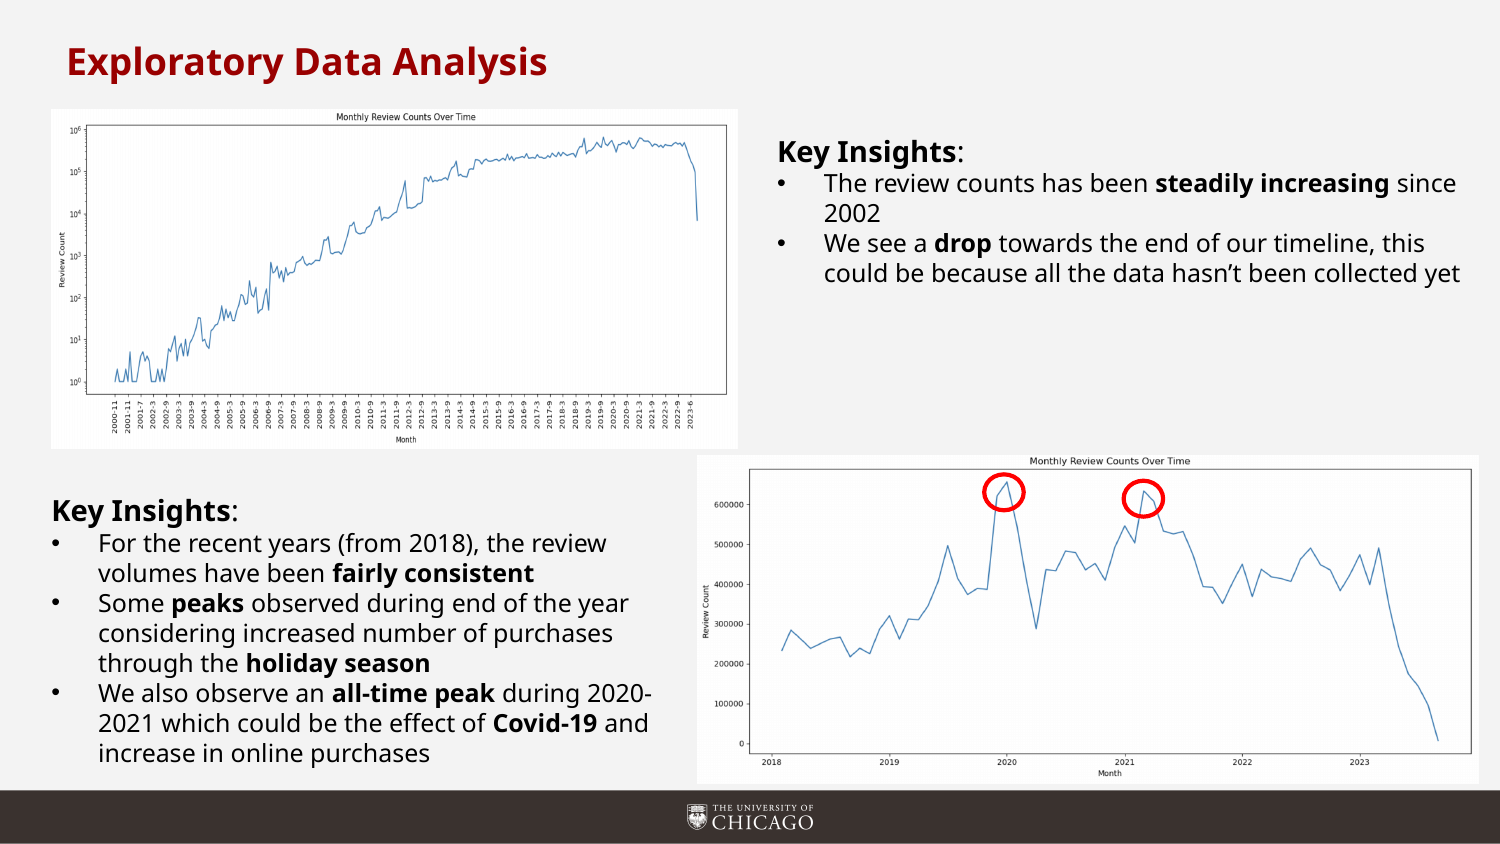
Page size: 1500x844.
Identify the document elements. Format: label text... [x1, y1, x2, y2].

text_box Exploratory Data Analysis [51, 22, 983, 98]
text_box [0, 790, 668, 844]
text_box Key Insights: The review counts has been steadily increasing since 2002 We see a drop towards the end of our timeline, this could be because all the data hasn’t been collected yet [762, 125, 1479, 330]
text_box Key Insights: For the recent years (from 2018), the review volumes have been fairly consistent Some peaks observed during end of the year considering increased number of purchases through the holiday season We also observe an all-time peak during 2020-2021 which could be the effect of Covid-19 and increase in online purchases [36, 485, 685, 810]
picture [673, 790, 827, 844]
picture [50, 109, 738, 450]
picture [697, 455, 1479, 784]
text_box [830, 790, 1500, 844]
